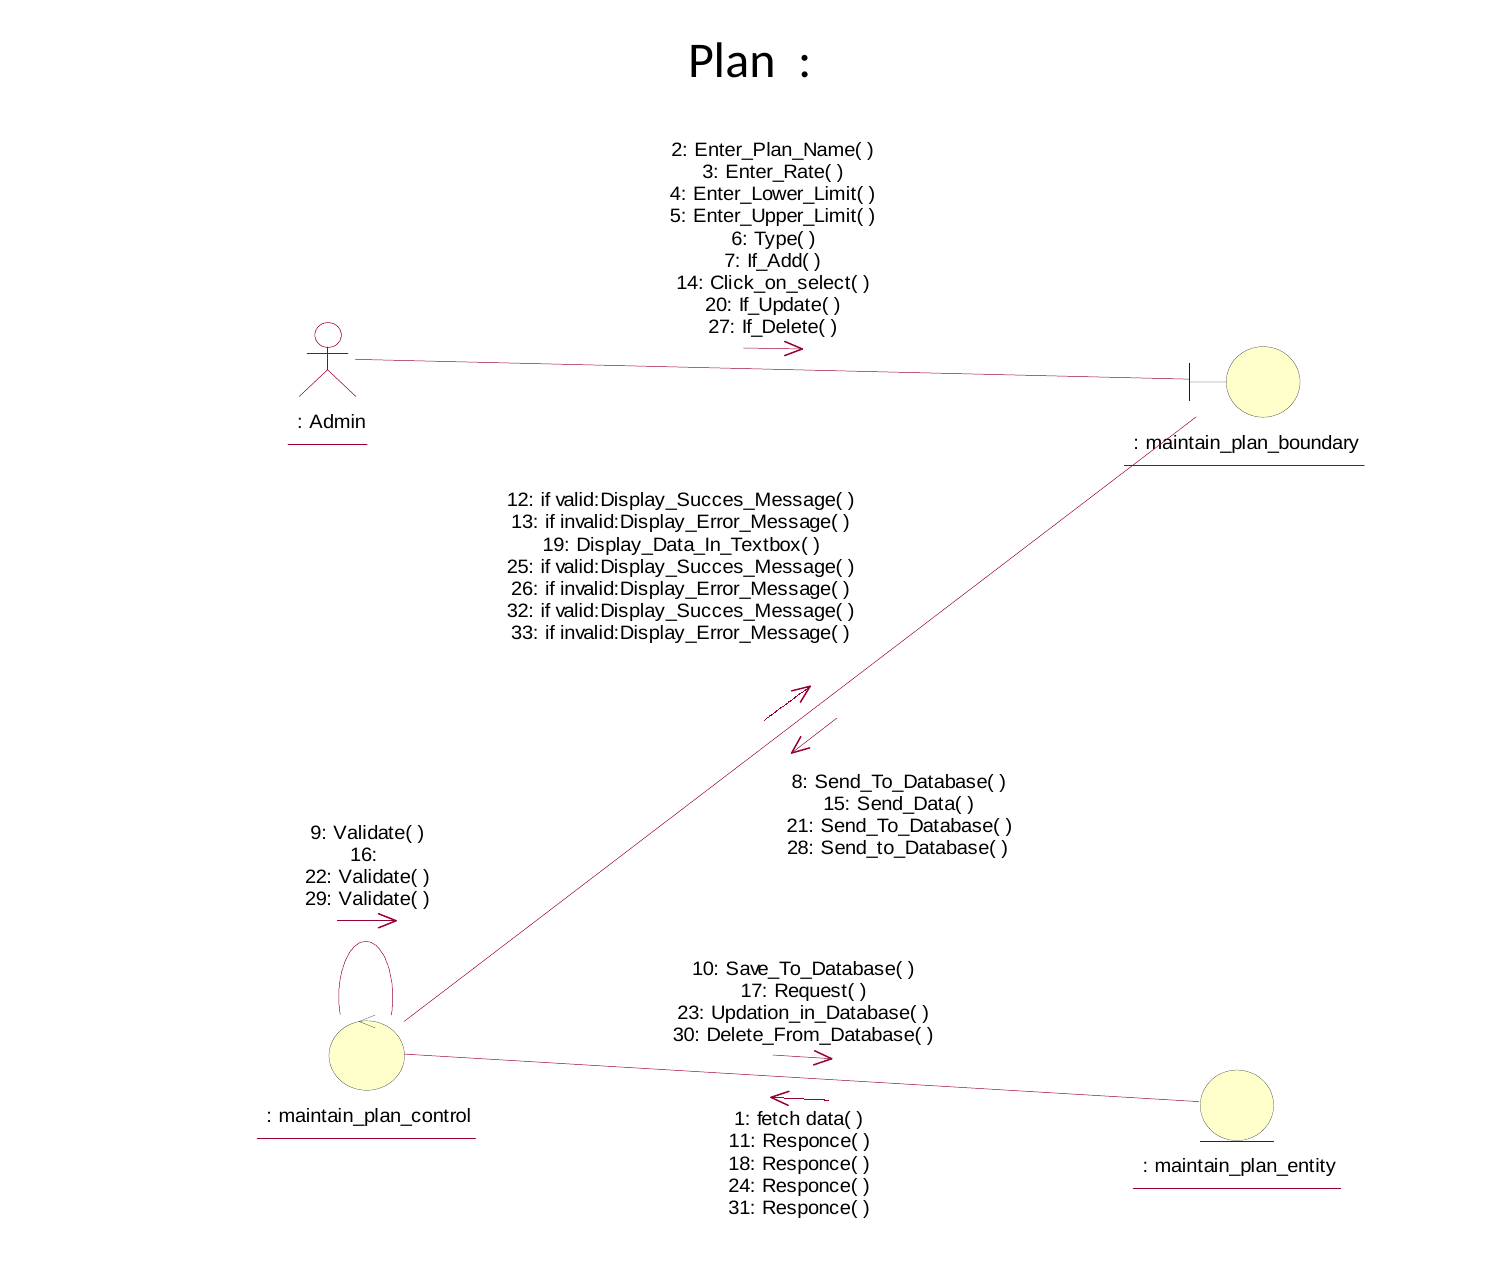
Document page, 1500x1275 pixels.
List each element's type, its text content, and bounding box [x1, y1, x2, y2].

title Plan : [75, 12, 1425, 104]
picture [159, 84, 1491, 1275]
